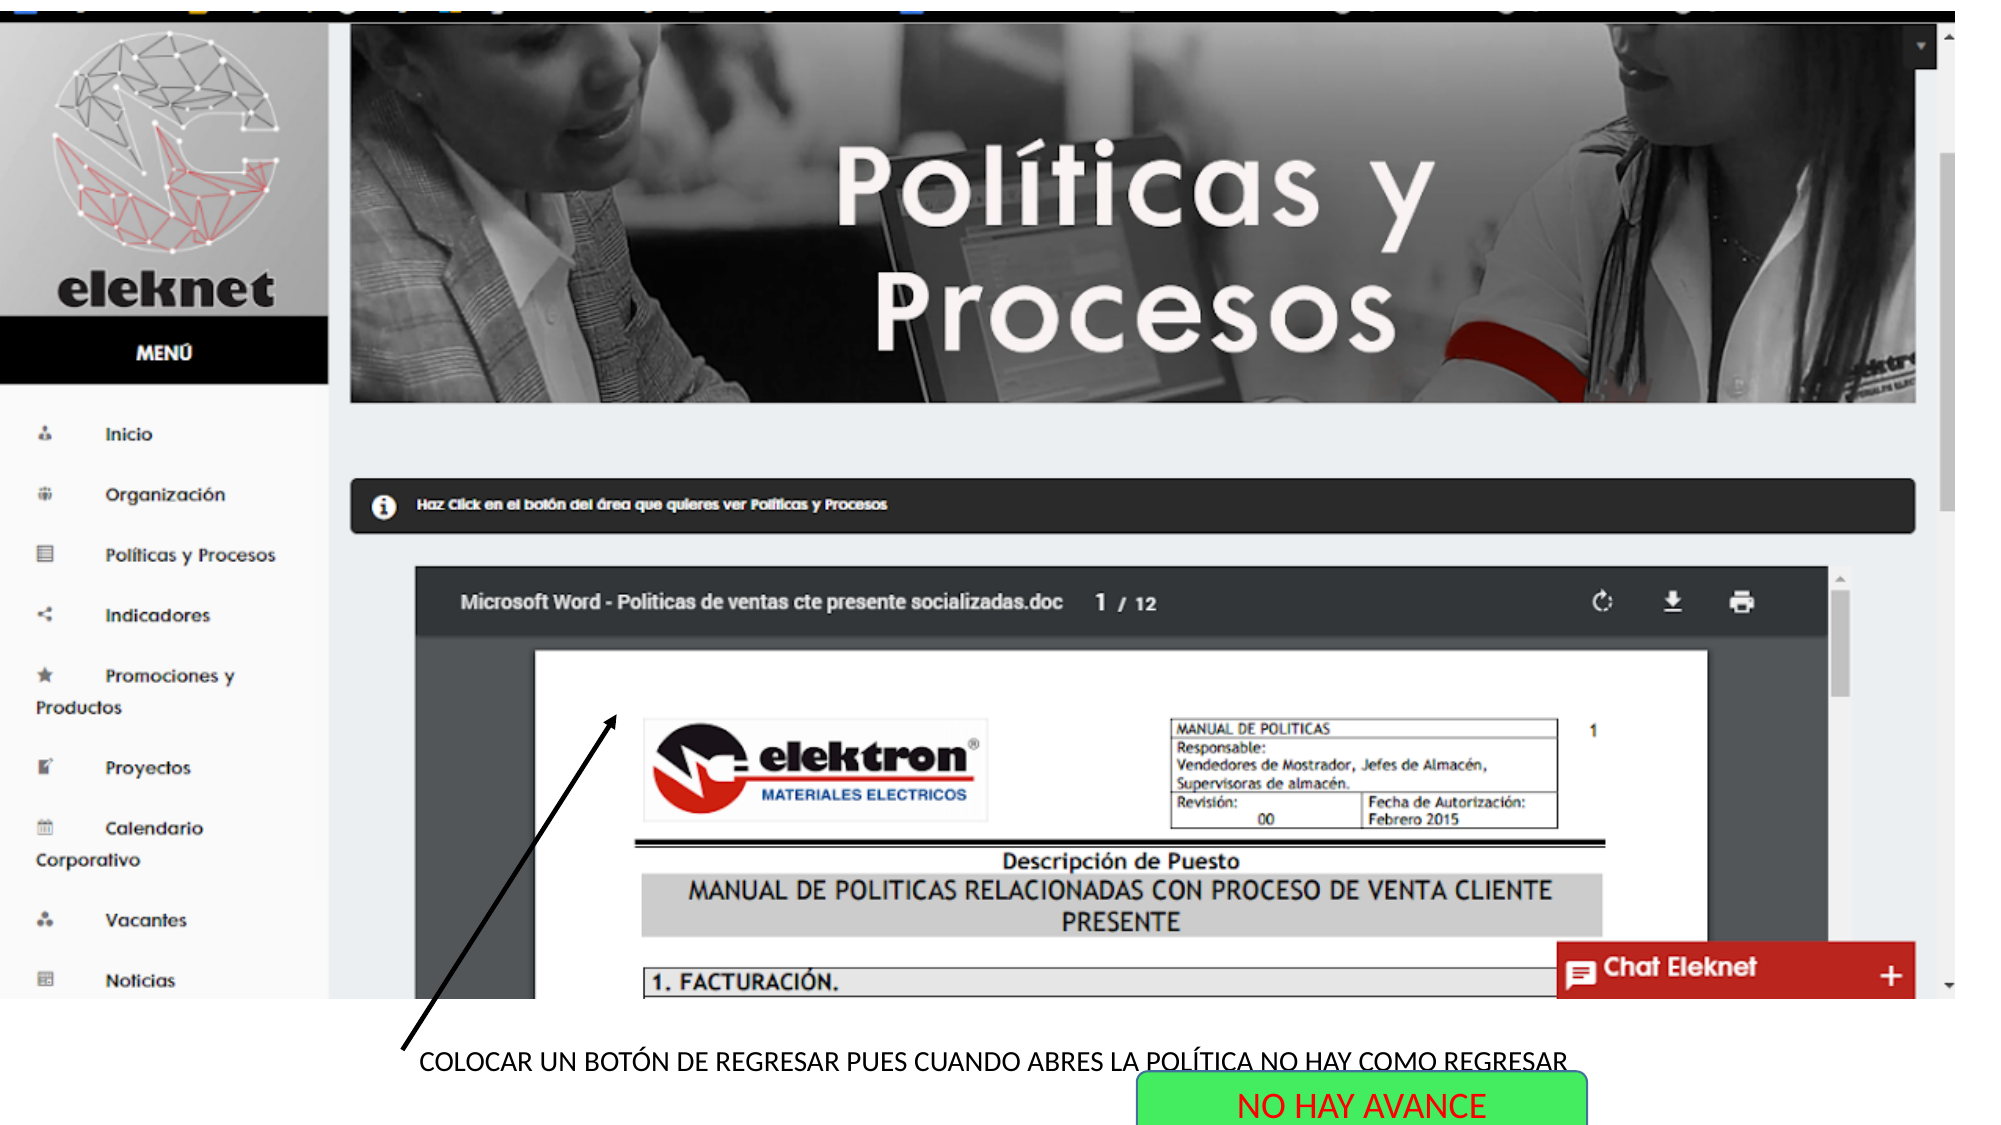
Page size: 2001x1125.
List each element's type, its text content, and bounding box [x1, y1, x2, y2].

text_box NO HAY AVANCE [1136, 1071, 1588, 1125]
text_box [402, 714, 617, 1051]
picture [0, 11, 1955, 999]
text_box COLOCAR UN BOTÓN DE REGRESAR PUES CUANDO ABRES LA POLÍTICA NO HAY COMO REGRESAR [404, 1034, 1918, 1085]
